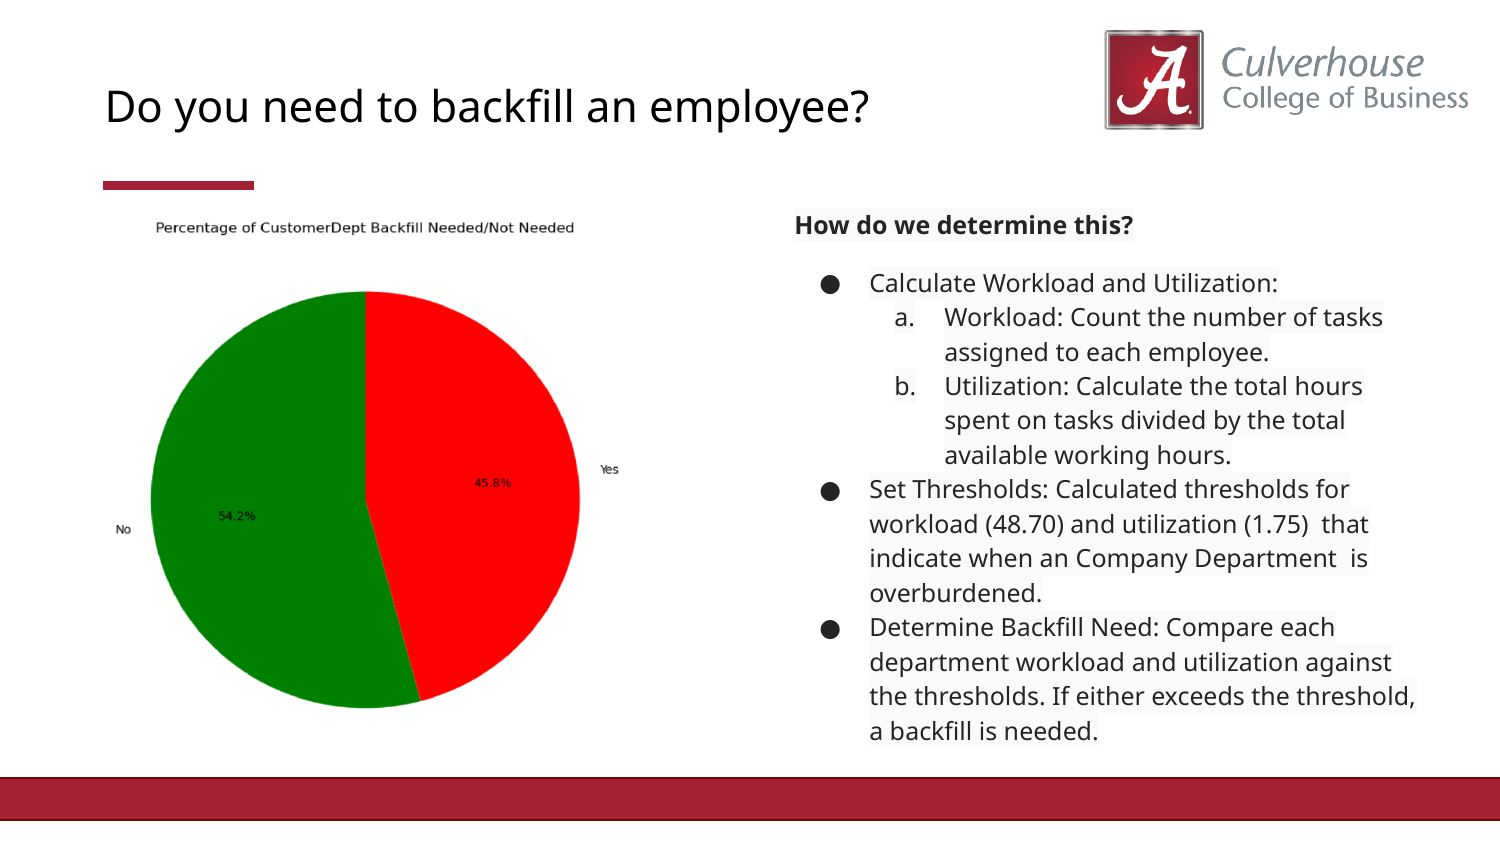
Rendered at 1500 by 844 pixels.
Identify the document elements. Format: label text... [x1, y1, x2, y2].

text_box How do we determine this? Calculate Workload and Utilization: Workload: Count the number of tasks assigned to each employee. Utilization: Calculate the total hours spent on tasks divided by the total available working hours. Set Thresholds: Calculated thresholds for workload (48.70) and utilization (1.75) that indicate when an Company Department is overburdened. Determine Backfill Need: Compare each department workload and utilization against the thresholds. If either exceeds the threshold, a backfill is needed. [779, 190, 1432, 765]
picture [1104, 30, 1468, 130]
text_box [75, 34, 1064, 186]
text_box Do you need to backfill an employee? [89, 64, 1077, 216]
picture [89, 214, 642, 765]
